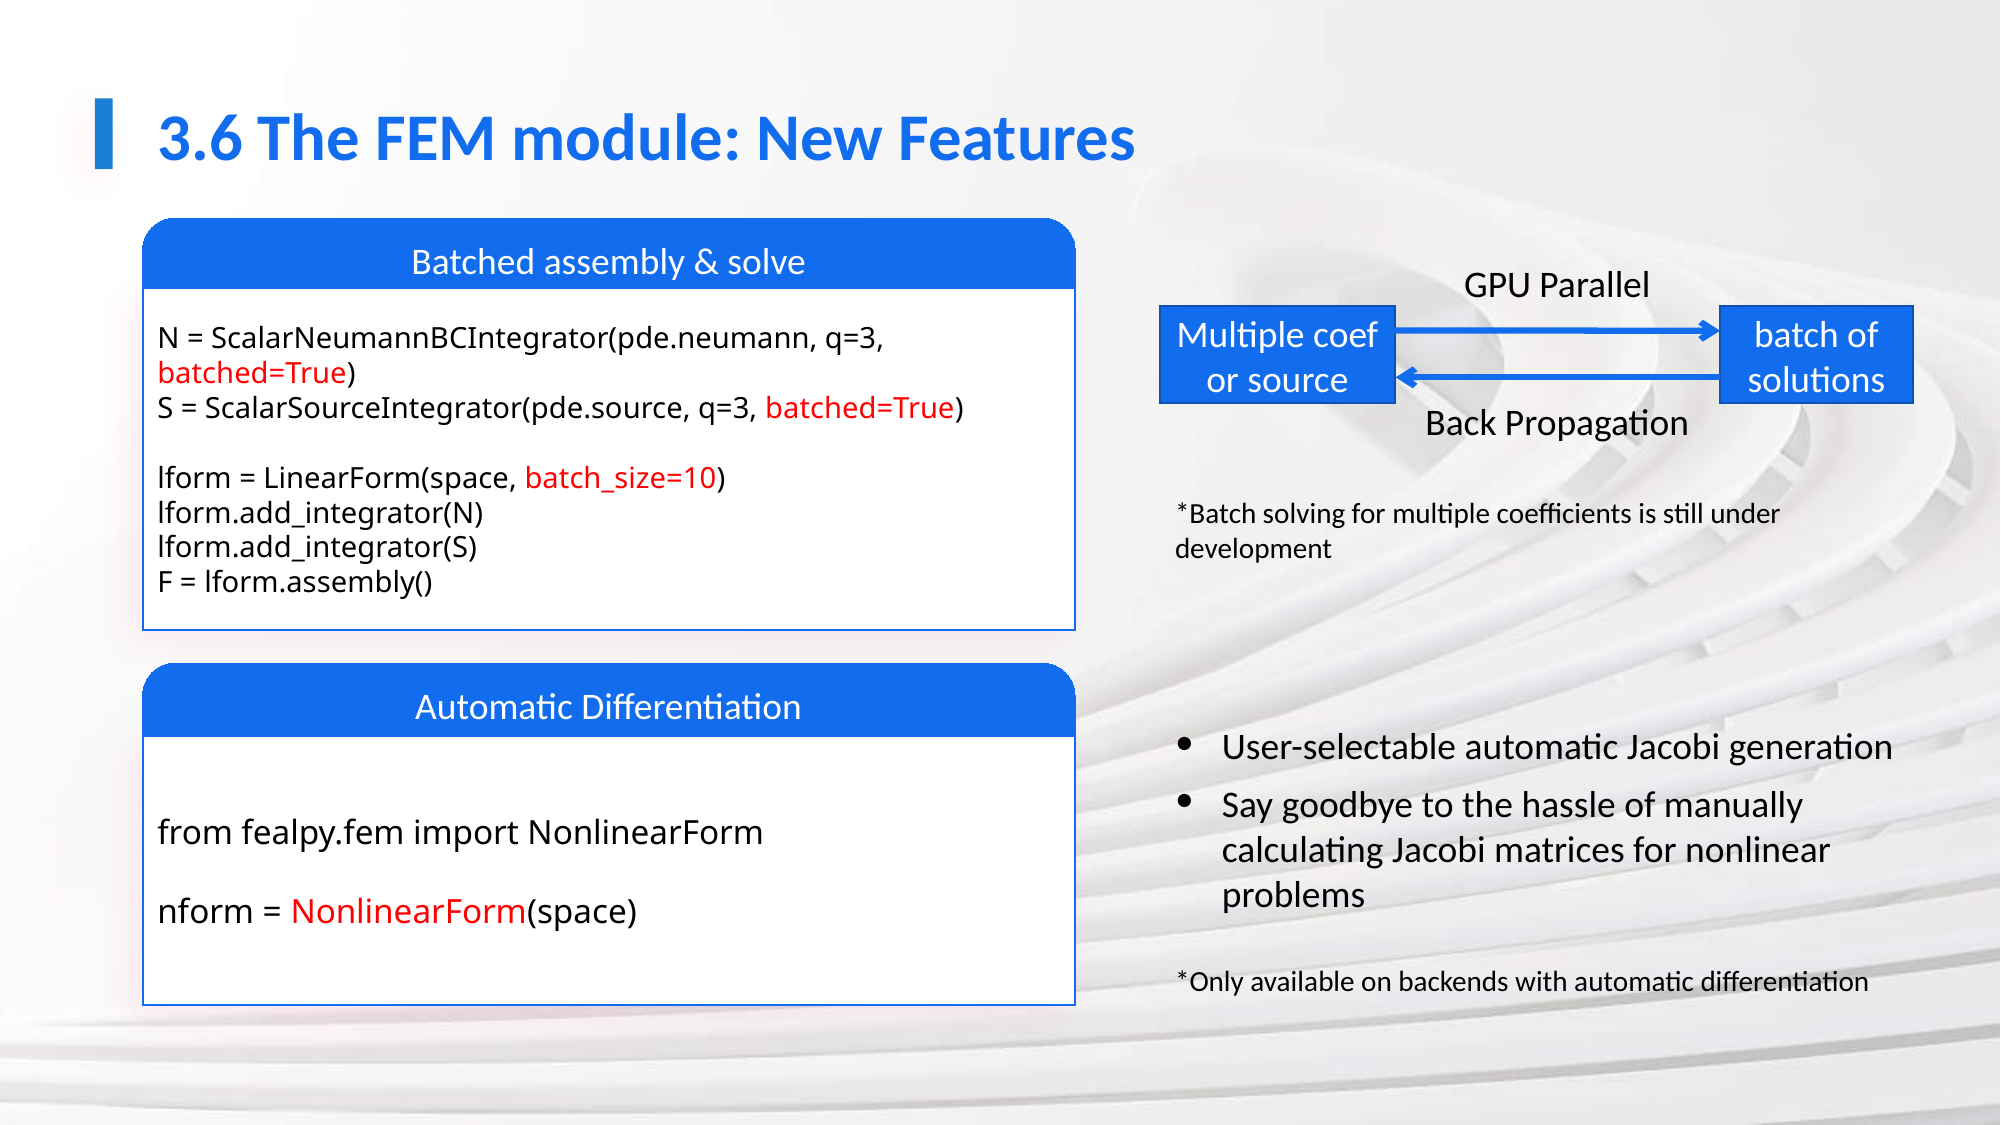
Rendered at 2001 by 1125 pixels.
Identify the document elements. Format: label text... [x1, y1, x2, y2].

text_box Back Propagation [1395, 390, 1720, 450]
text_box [142, 218, 1076, 630]
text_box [142, 663, 1076, 1006]
text_box batch of solutions [1719, 305, 1914, 404]
text_box User-selectable automatic Jacobi generation Say goodbye to the hassle of manually calculating Jacobi matrices for nonlinear problems [1160, 715, 1975, 923]
text_box *Only available on backends with automatic differentiation [1160, 955, 1913, 1005]
picture [0, 0, 2000, 1125]
text_box Multiple coef or source [1159, 305, 1396, 404]
text_box *Batch solving for multiple coefficients is still under development [1160, 486, 1827, 572]
text_box GPU Parallel [1407, 252, 1707, 313]
title 3.6 The FEM module: New Features [142, 85, 1886, 182]
